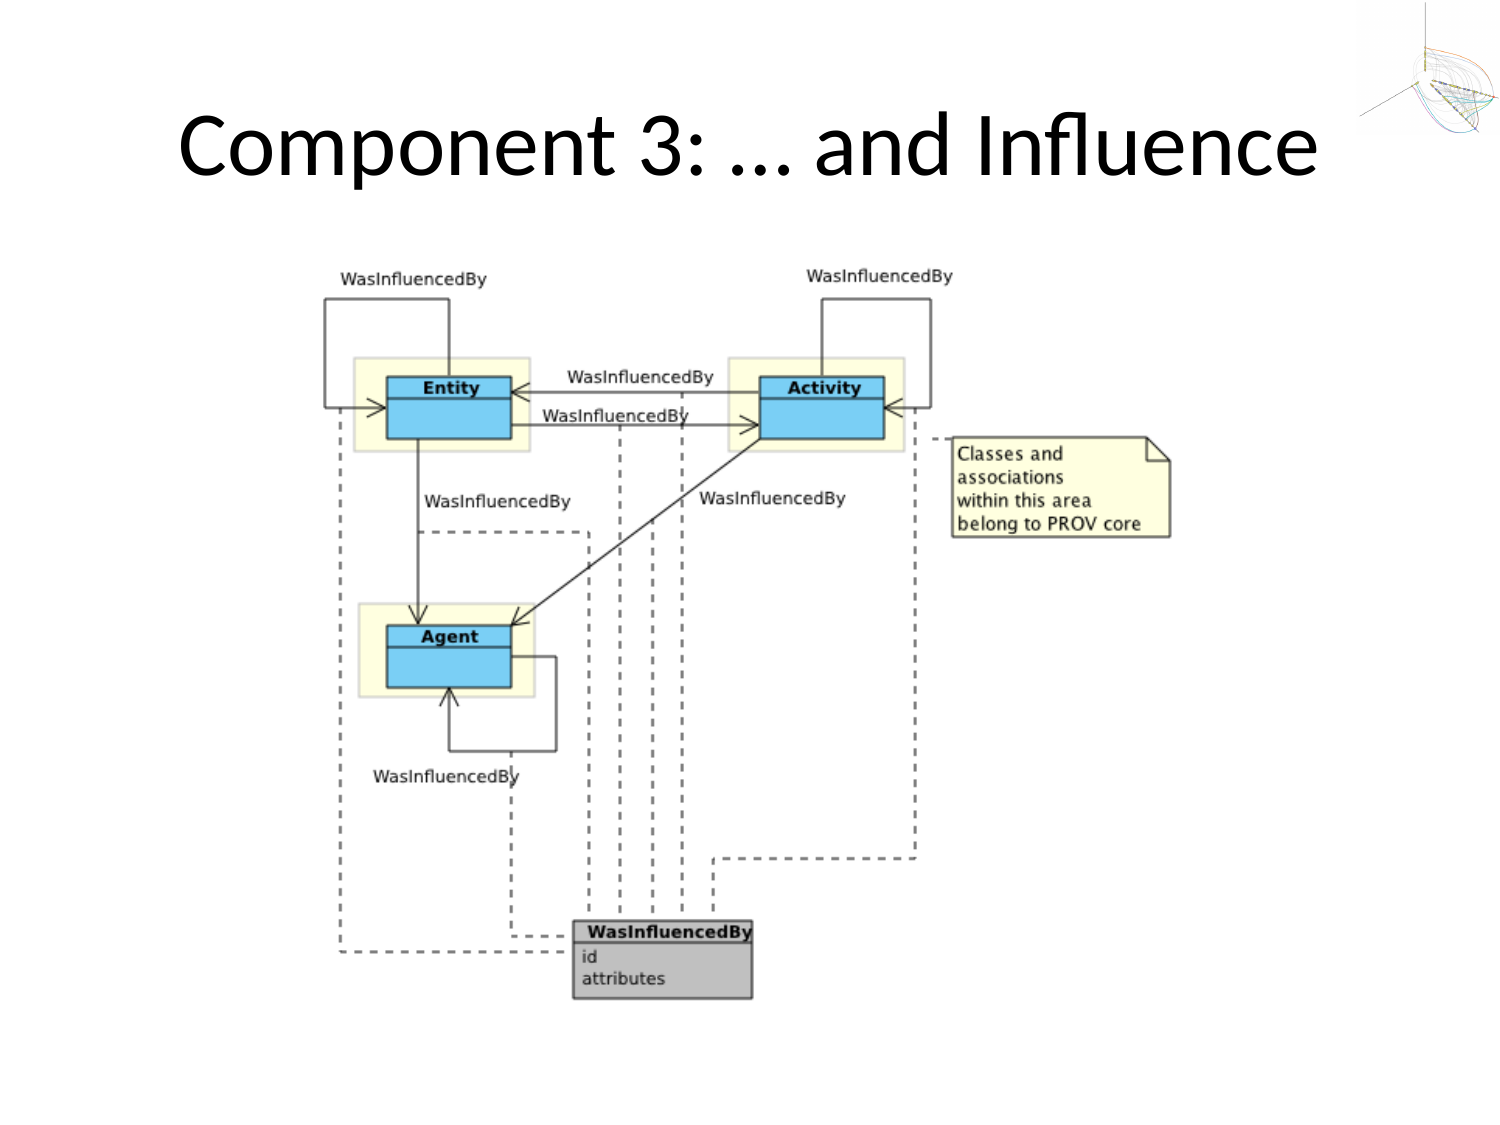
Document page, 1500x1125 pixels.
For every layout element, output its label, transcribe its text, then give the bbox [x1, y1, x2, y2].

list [74, 262, 1426, 1006]
picture [1356, 0, 1500, 135]
title Component 3: … and Influence [75, 45, 1425, 233]
